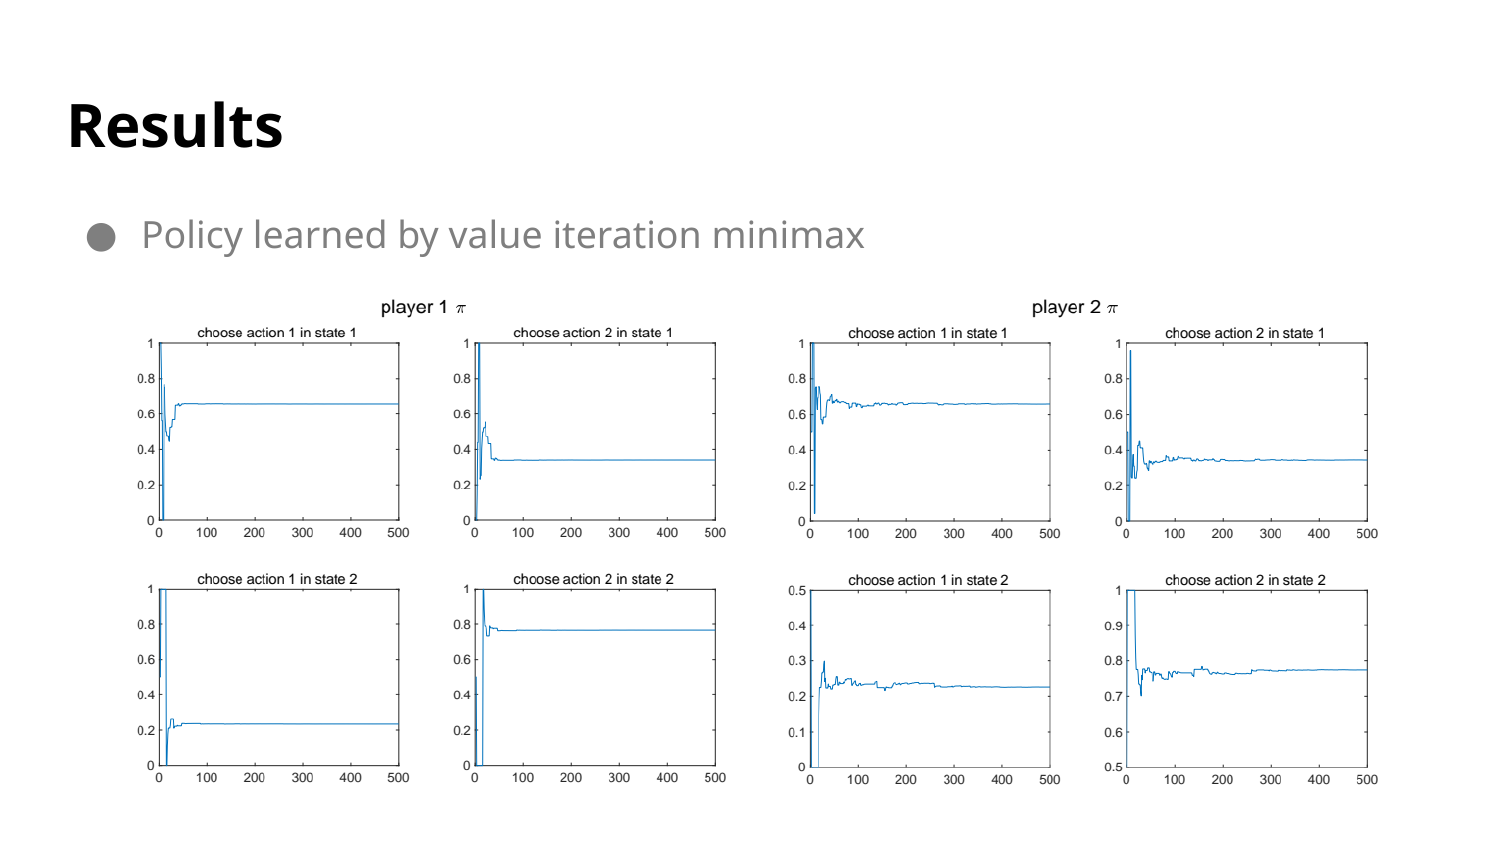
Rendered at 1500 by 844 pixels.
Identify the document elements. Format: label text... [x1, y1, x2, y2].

text_box Policy learned by value iteration minimax [51, 188, 1449, 750]
picture [65, 282, 1435, 822]
title Results [51, 72, 1449, 176]
